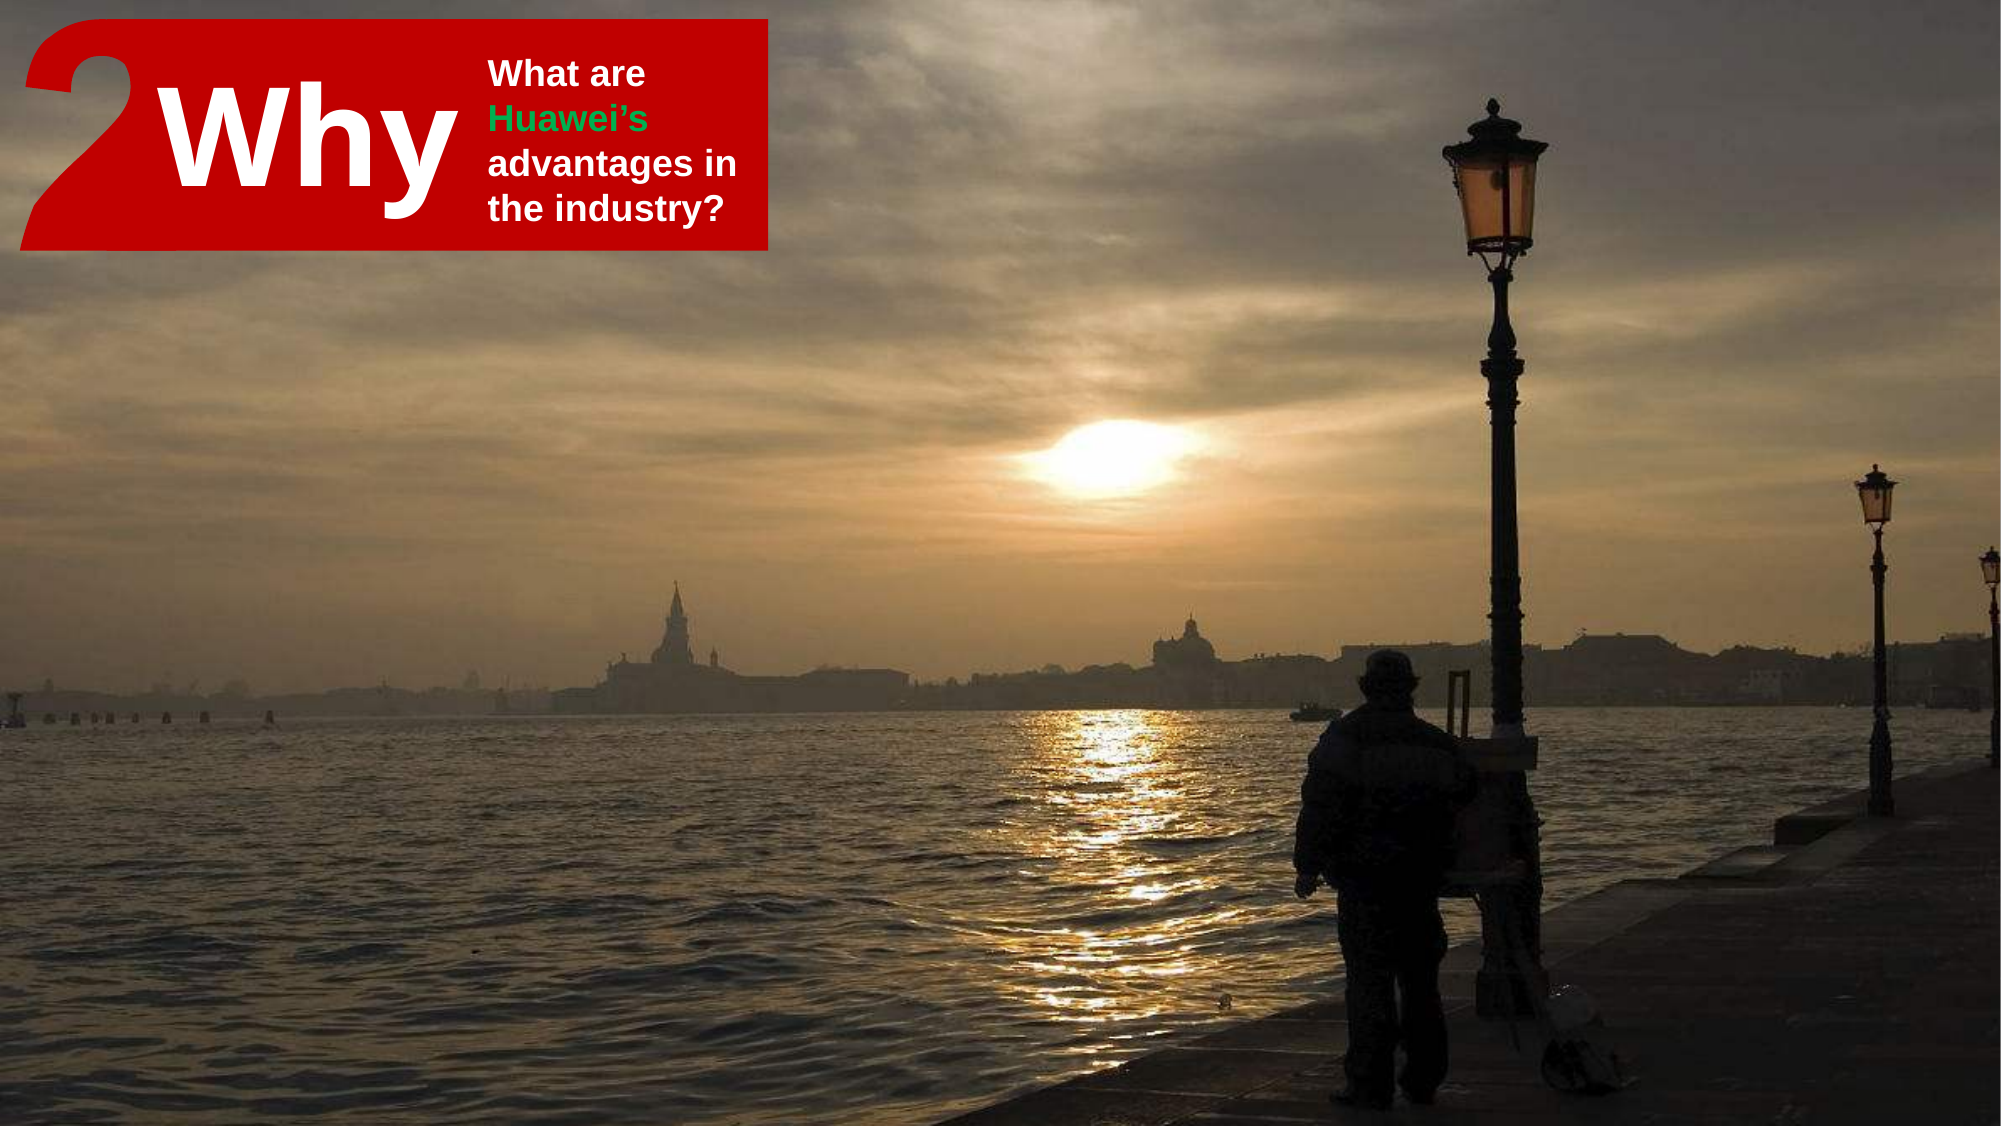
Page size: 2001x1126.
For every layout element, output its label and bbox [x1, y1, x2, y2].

text_box [19, 18, 769, 251]
picture [0, 0, 2001, 1126]
